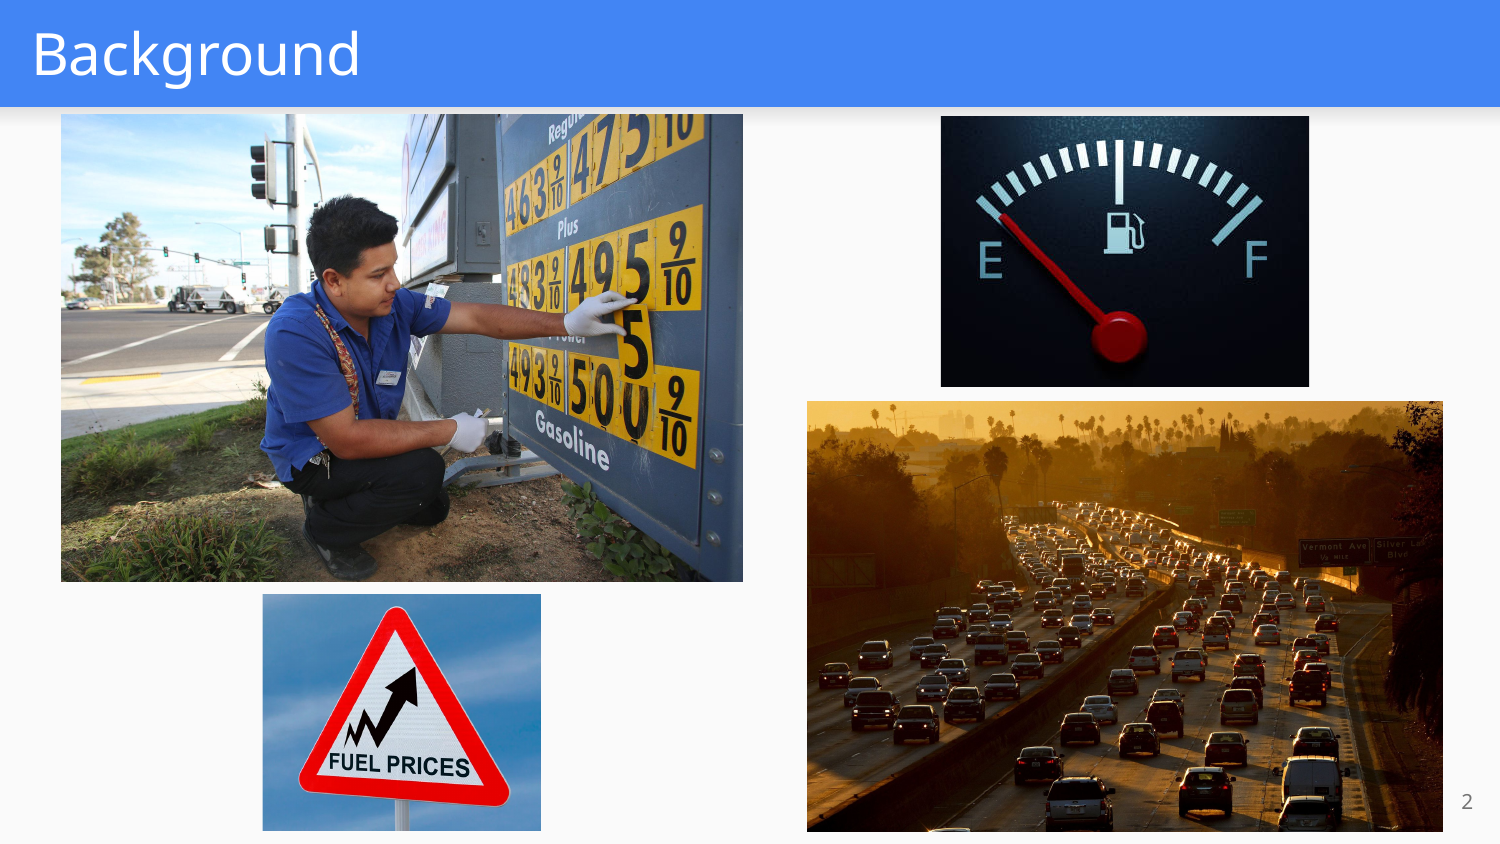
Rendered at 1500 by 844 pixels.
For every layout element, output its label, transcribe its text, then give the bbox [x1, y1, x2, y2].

picture [806, 401, 1444, 833]
picture [60, 114, 743, 582]
slide_number ‹#› [1448, 770, 1489, 835]
picture [262, 594, 542, 831]
picture [940, 116, 1310, 387]
title Background [16, 2, 1464, 102]
